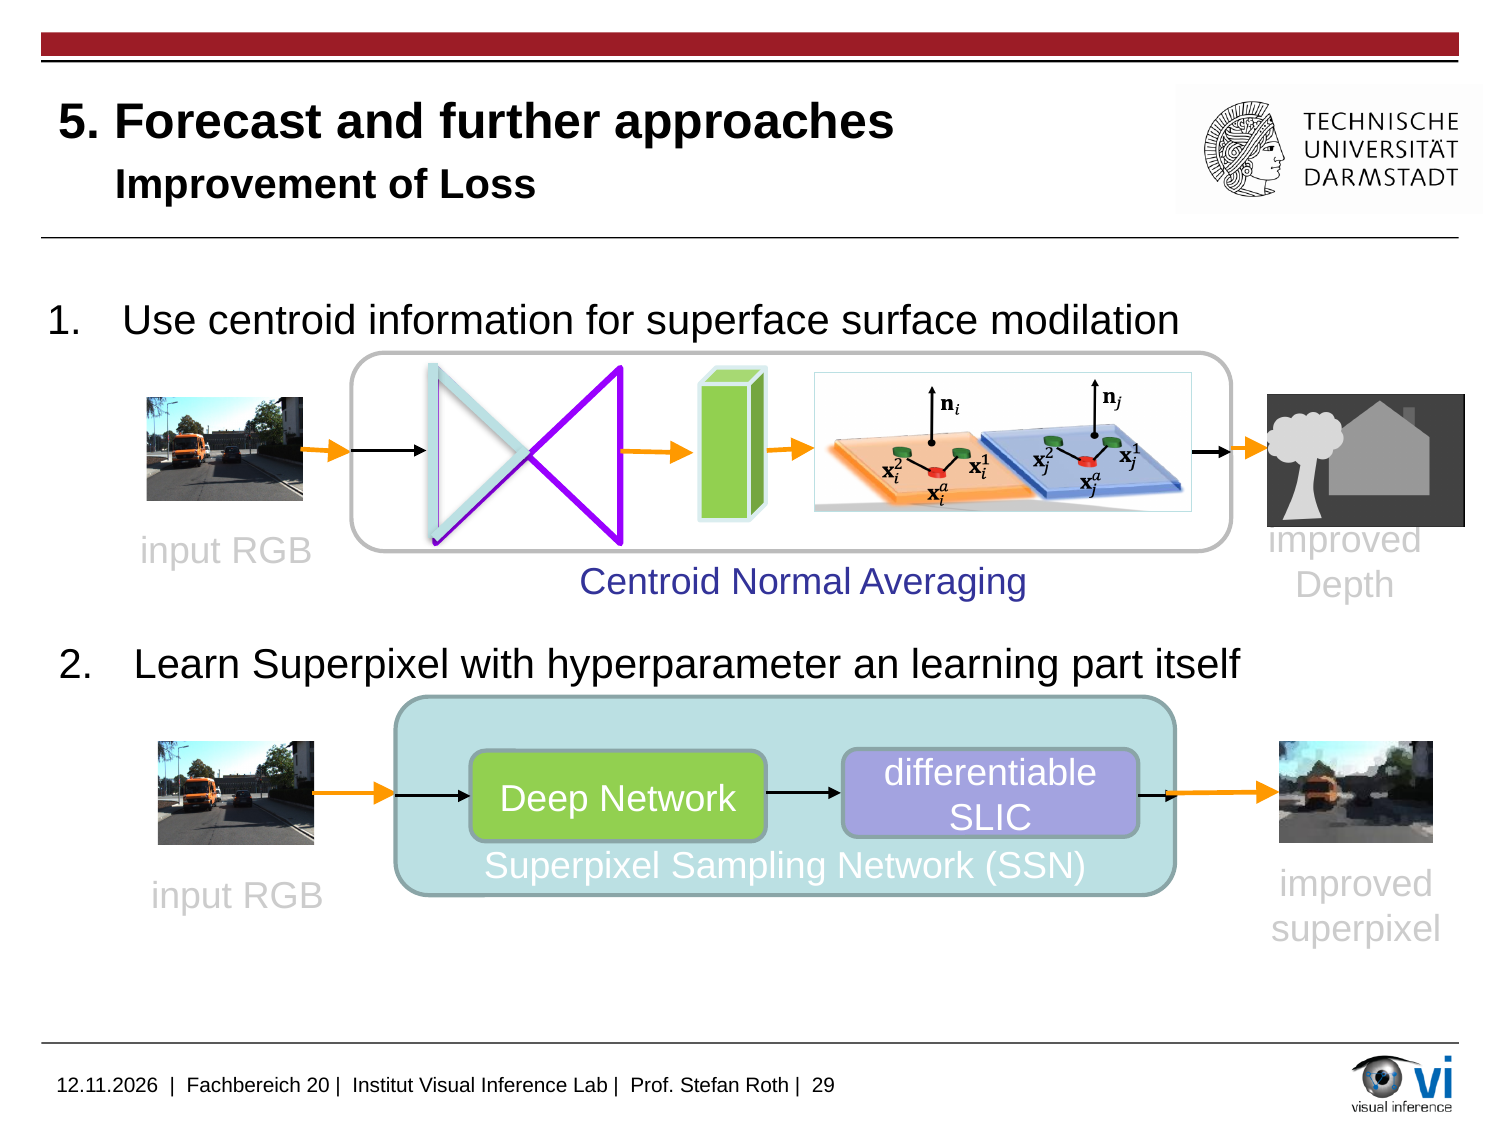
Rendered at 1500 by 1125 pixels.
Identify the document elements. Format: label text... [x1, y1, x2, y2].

text_box input RGB [112, 511, 341, 576]
text_box [532, 367, 621, 544]
picture [146, 397, 304, 501]
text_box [435, 447, 525, 541]
picture [1267, 393, 1466, 527]
text_box [349, 350, 1234, 554]
picture [1175, 84, 1483, 214]
text_box Superpixel Sampling Network (SSN) [393, 694, 1178, 794]
text_box differentiable SLIC [840, 746, 1141, 839]
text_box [437, 365, 525, 447]
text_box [300, 448, 349, 453]
text_box Use centroid information for superface surface modilation [47, 270, 1319, 353]
title 5. Forecast and further approaches Improvement of Loss [58, 79, 1149, 218]
text_box Superpixel Sampling Network (SSN) [393, 799, 1178, 898]
text_box input RGB [123, 855, 352, 920]
text_box improved superpixel [1242, 843, 1471, 908]
picture [814, 372, 1192, 512]
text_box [766, 447, 815, 451]
text_box Deep Network [468, 748, 768, 844]
picture [1351, 1055, 1500, 1112]
picture [1279, 741, 1434, 843]
text_box improved Depth [1231, 499, 1459, 564]
text_box Centroid Normal Averaging [511, 549, 1096, 610]
text_box [697, 365, 768, 523]
text_box Learn Superpixel with hyperparameter an learning part itself [58, 614, 1330, 697]
picture [157, 741, 315, 845]
